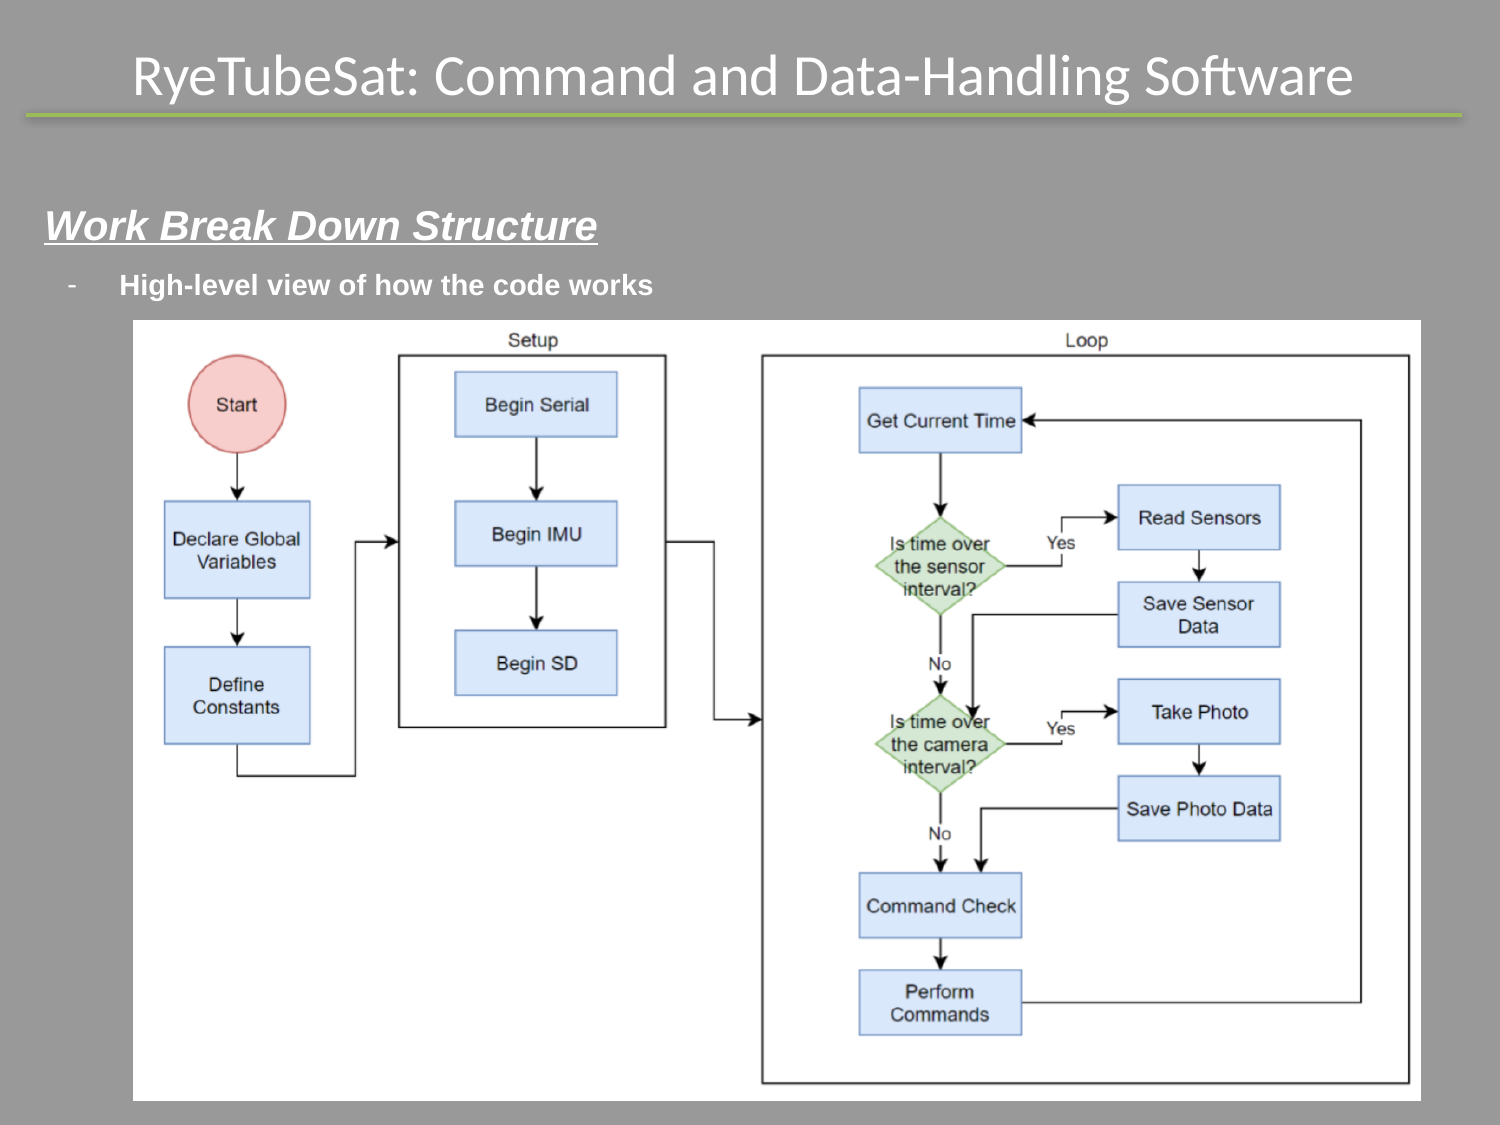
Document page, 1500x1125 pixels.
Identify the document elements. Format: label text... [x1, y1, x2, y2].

text_box RyeTubeSat: Command and Data-Handling Software [25, 125, 1462, 132]
picture [133, 319, 1421, 1101]
text_box Work Break Down Structure High-level view of how the code works [29, 159, 1421, 307]
text_box RyeTubeSat: Command and Data-Handling Software [25, 20, 1462, 111]
